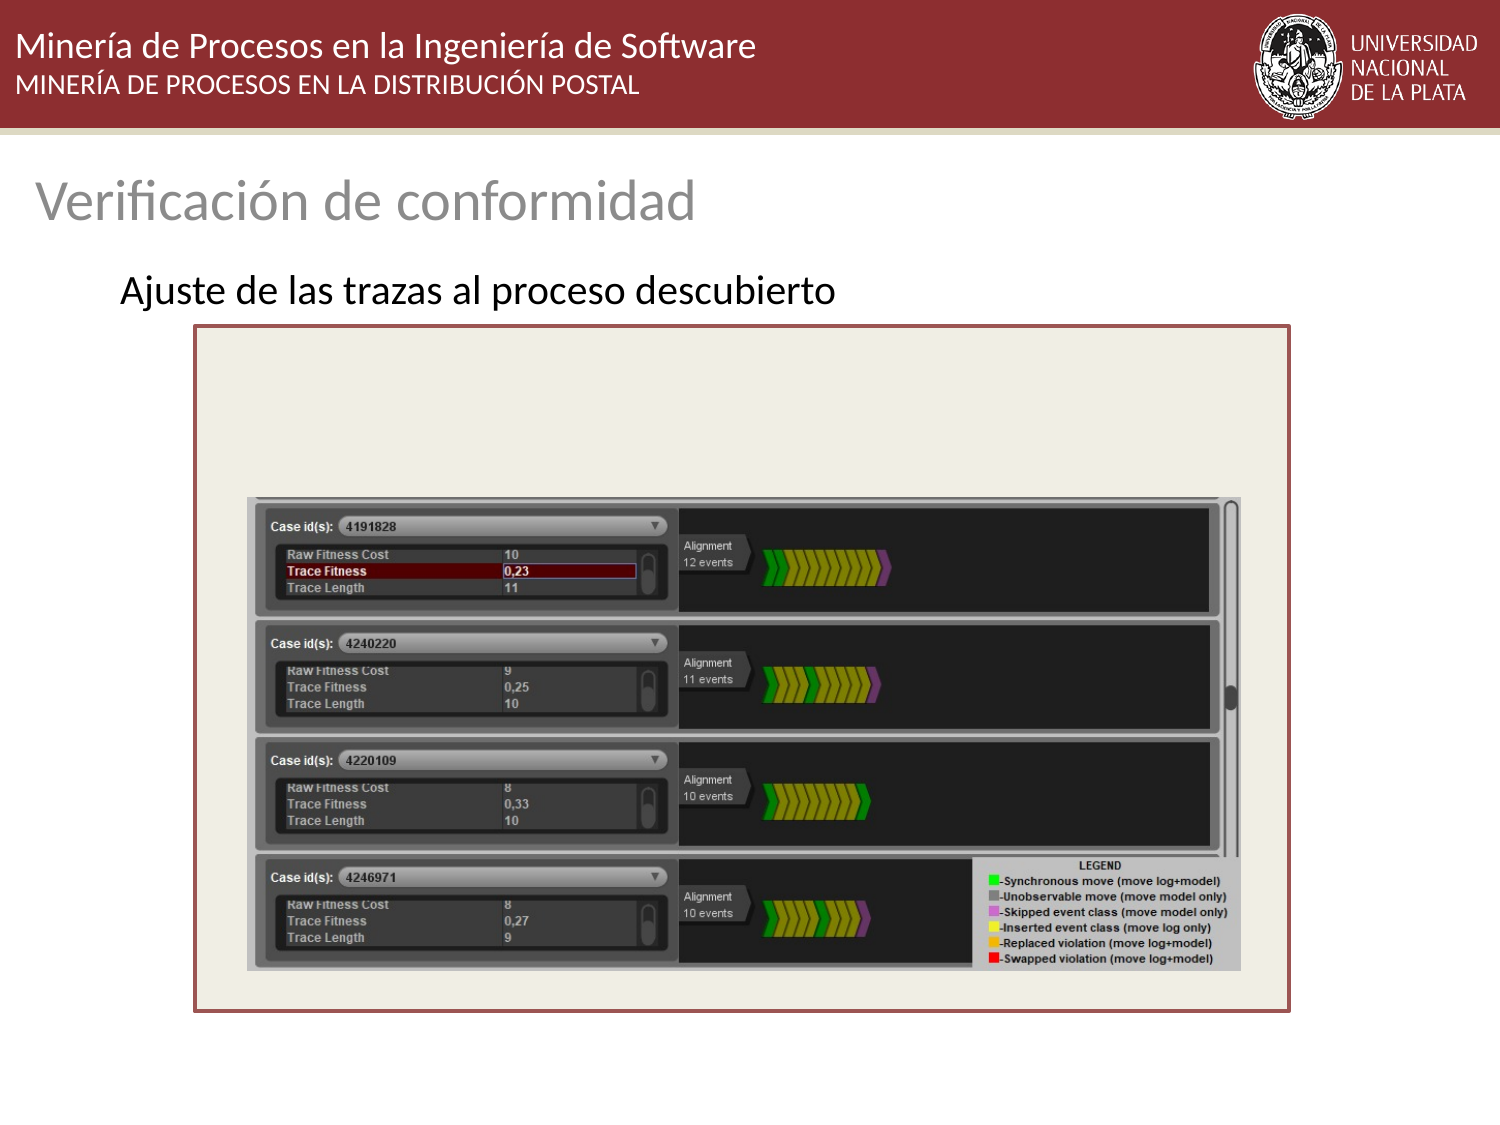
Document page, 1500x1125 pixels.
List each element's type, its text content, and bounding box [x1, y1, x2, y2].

picture [247, 497, 1241, 971]
picture [1239, 6, 1477, 126]
text_box [1478, 128, 1500, 133]
text_box Ajuste de las trazas al proceso descubierto [53, 255, 904, 325]
text_box Minería de Procesos en la Ingeniería de Software MINERÍA DE PROCESOS EN LA DISTRIBUCIÓN POSTAL [0, 0, 1500, 128]
text_box Verificación de conformidad [5, 154, 727, 268]
text_box [0, 128, 1238, 133]
text_box [193, 324, 1291, 1013]
